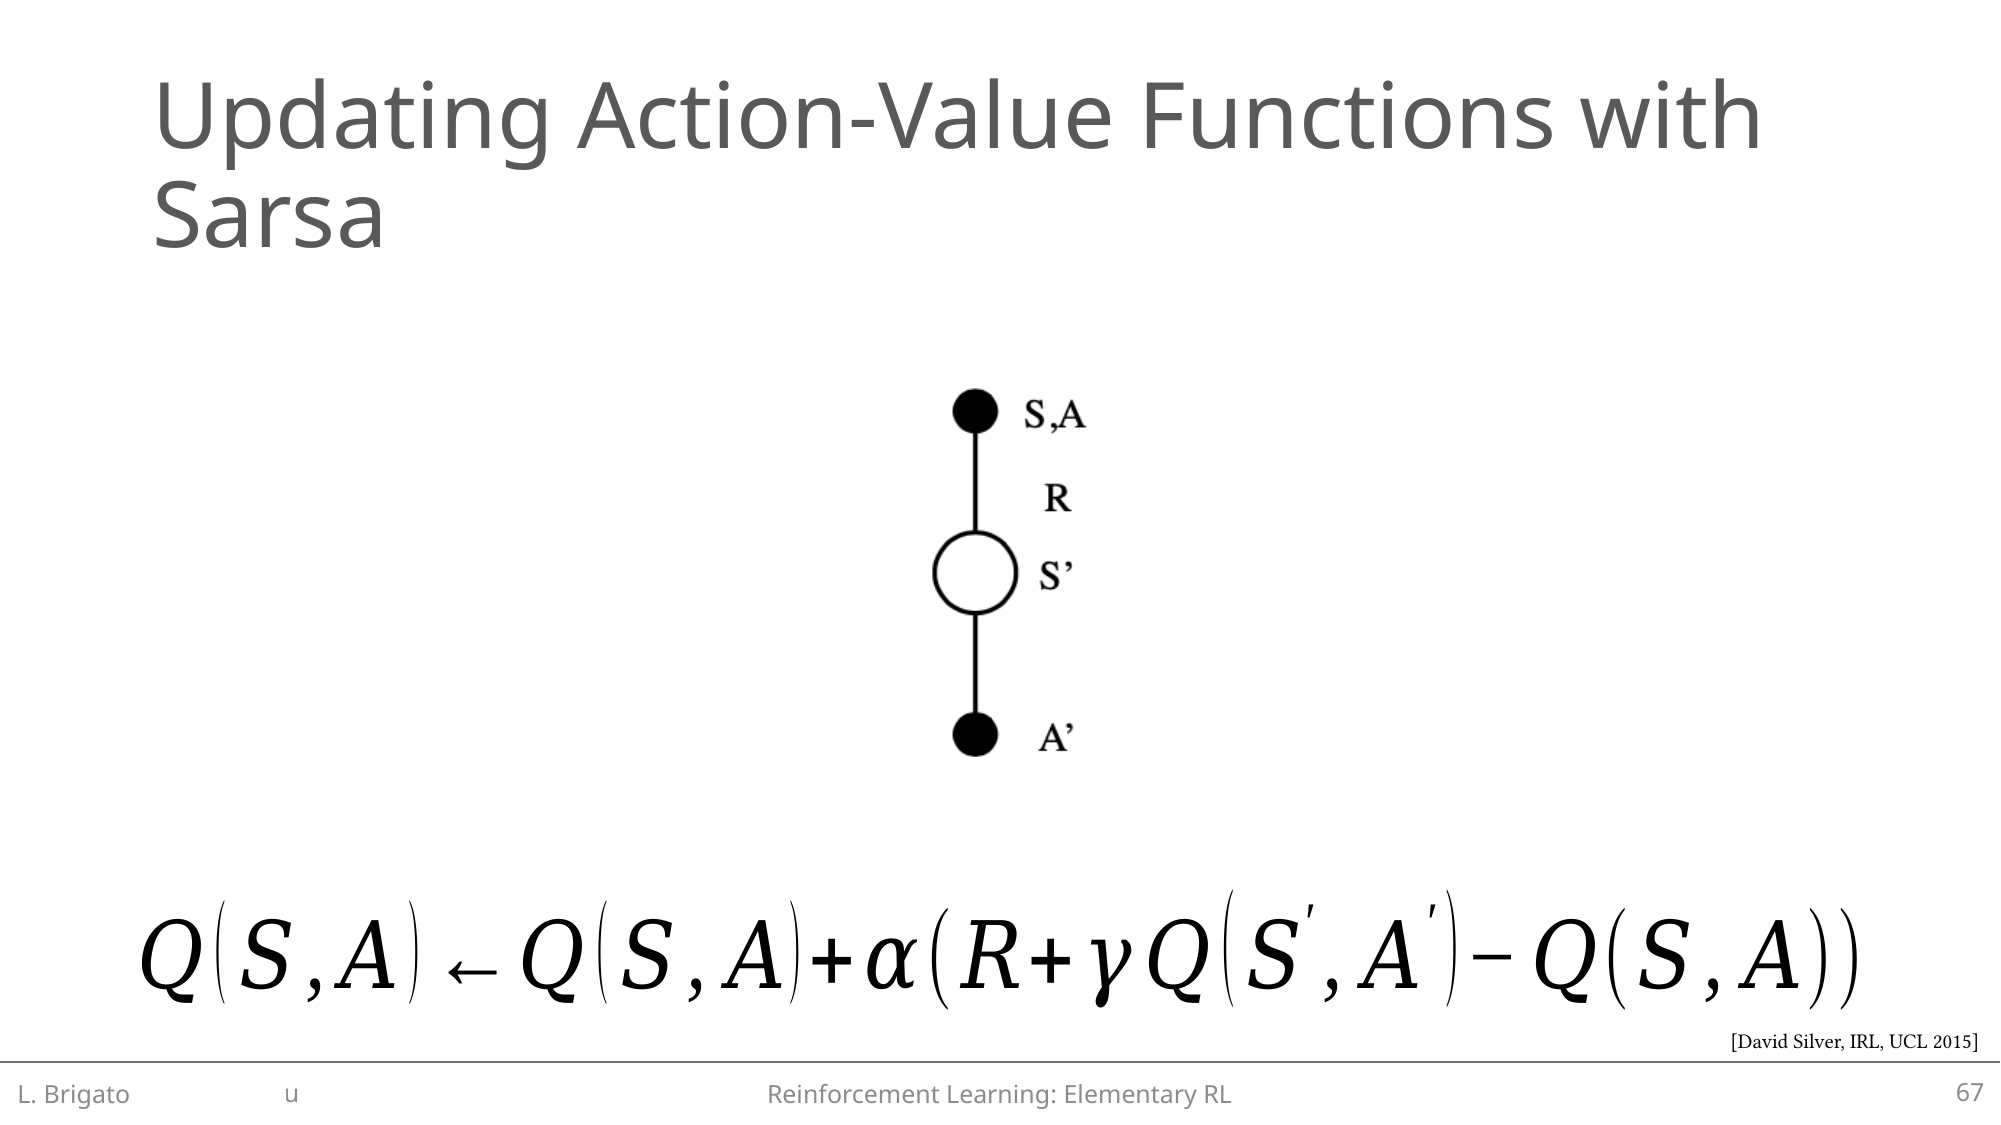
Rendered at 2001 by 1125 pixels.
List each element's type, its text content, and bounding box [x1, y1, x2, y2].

title Updating Action-Value Functions with Sarsa [137, 59, 1863, 278]
text_box L. Brigato [2, 1063, 287, 1124]
picture [876, 354, 1124, 806]
text_box Reinforcement Learning: Elementary RL [662, 1063, 1338, 1124]
text_box [David Silver, IRL, UCL 2015] [1715, 1020, 1995, 1061]
slide_number 67 [1549, 1063, 2000, 1124]
